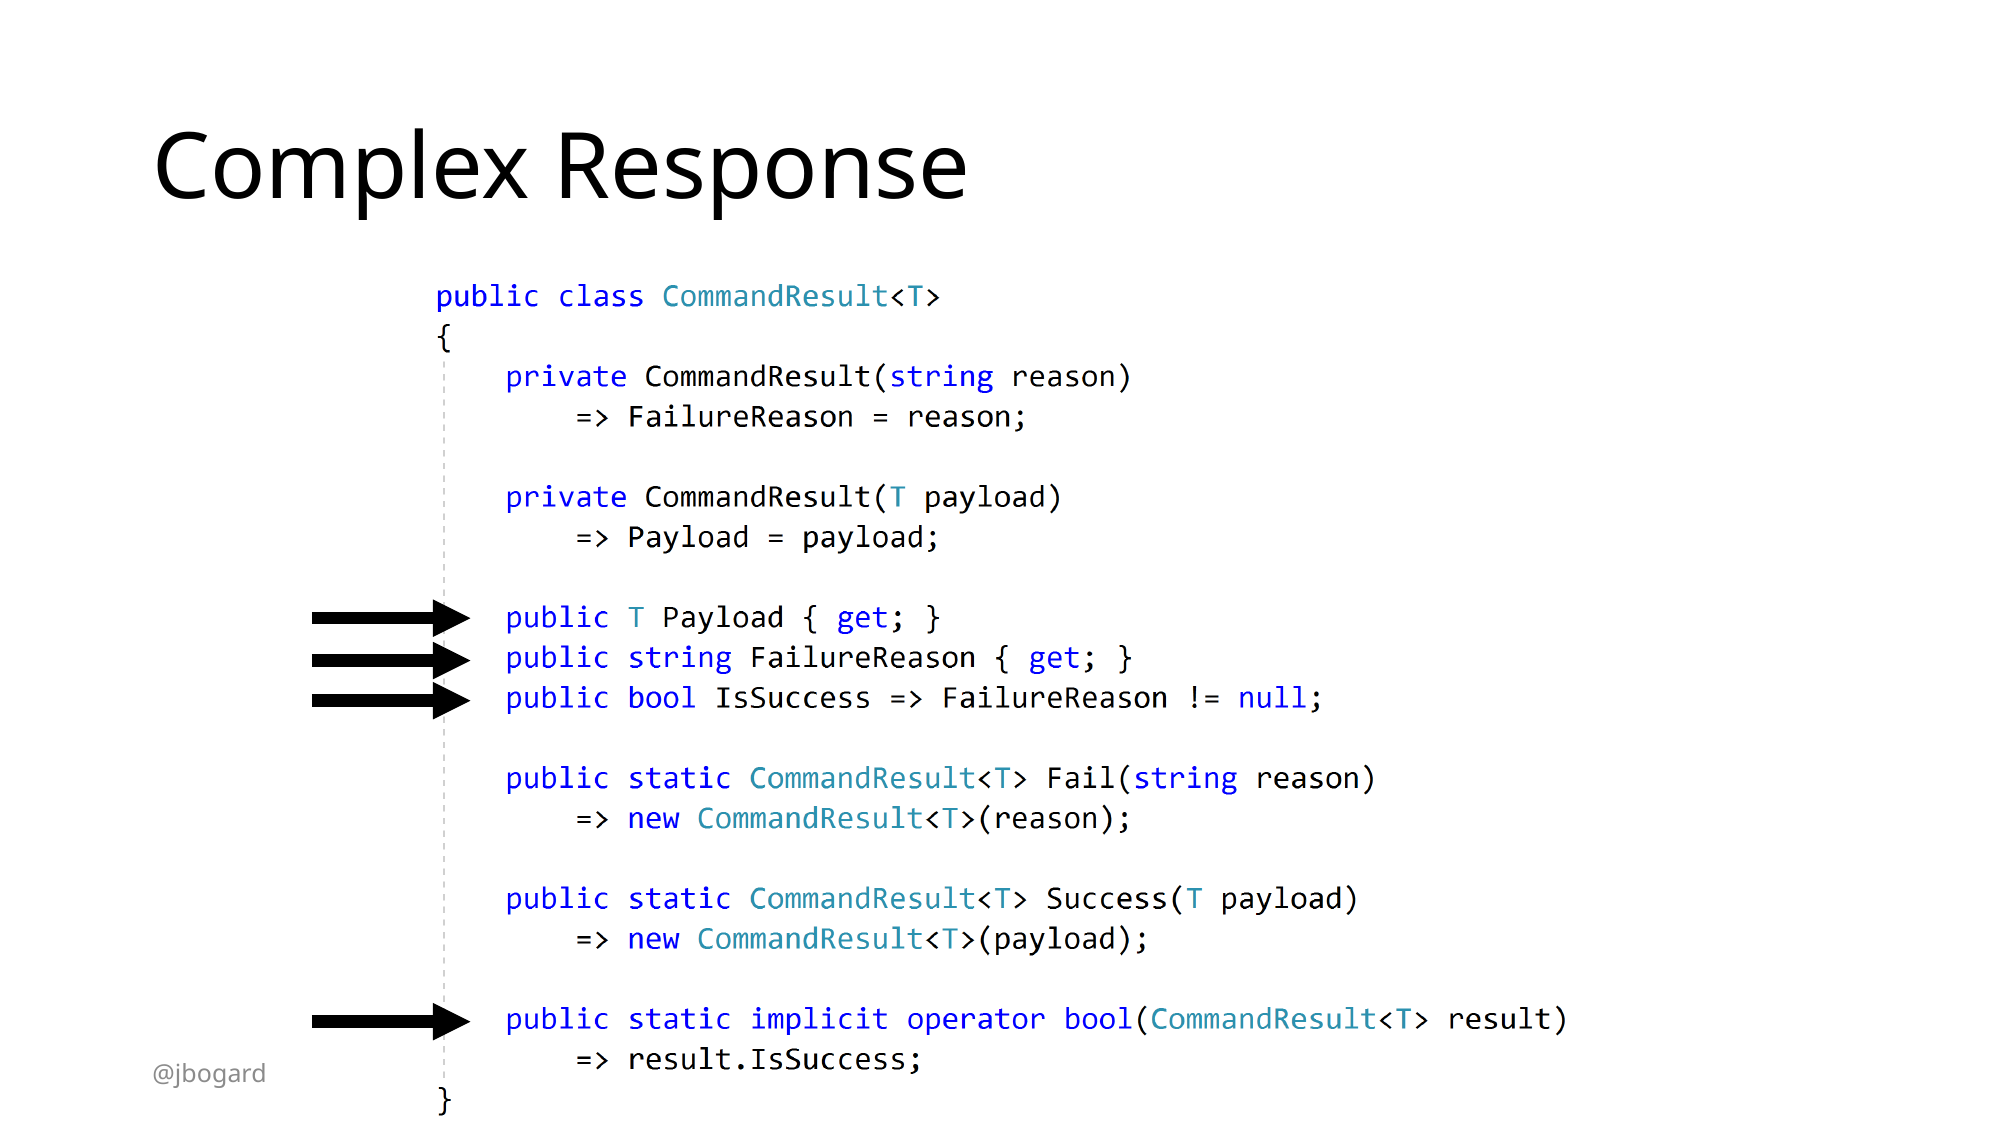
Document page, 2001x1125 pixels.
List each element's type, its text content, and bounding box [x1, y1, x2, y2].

picture [430, 277, 1569, 1123]
title Complex Response [137, 59, 1863, 278]
slide_number @jbogard [137, 1042, 430, 1103]
